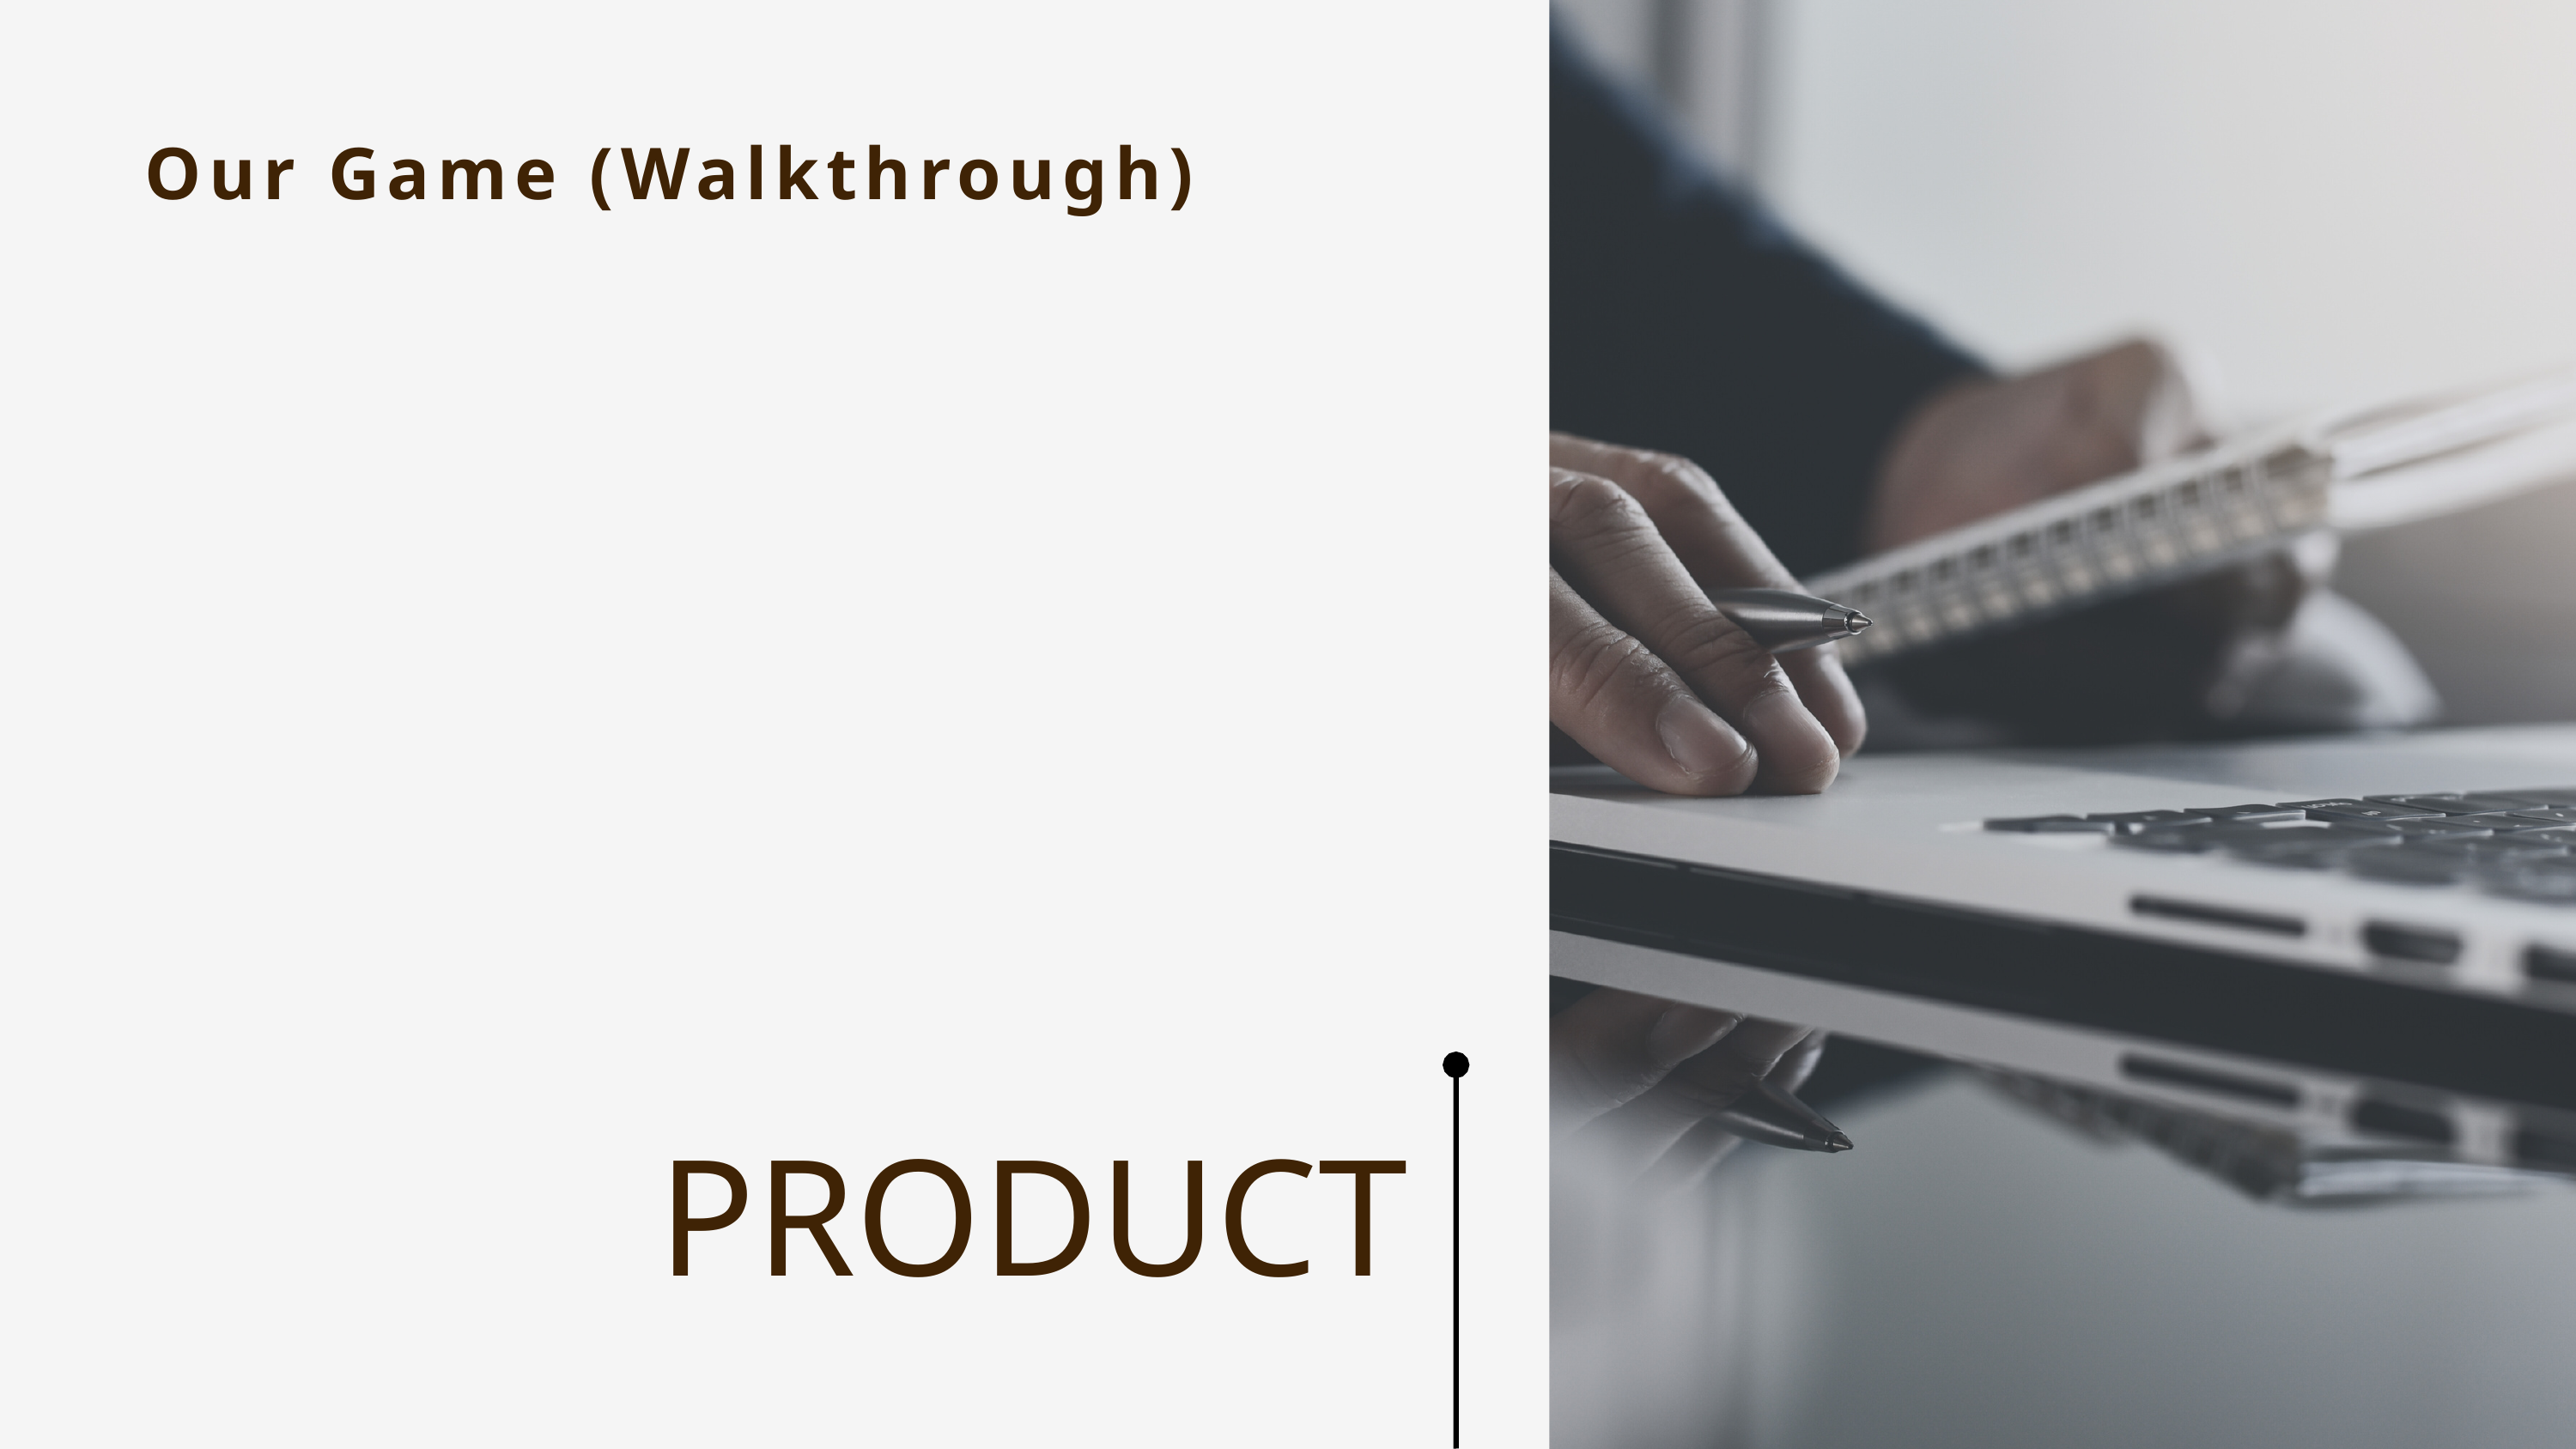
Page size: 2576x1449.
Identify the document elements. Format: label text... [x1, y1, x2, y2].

text_box Our Game (Walkthrough) [144, 113, 1456, 214]
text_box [1549, 0, 2576, 1449]
text_box [1447, 1056, 1466, 1449]
text_box PRODUCT [144, 1131, 1408, 1309]
